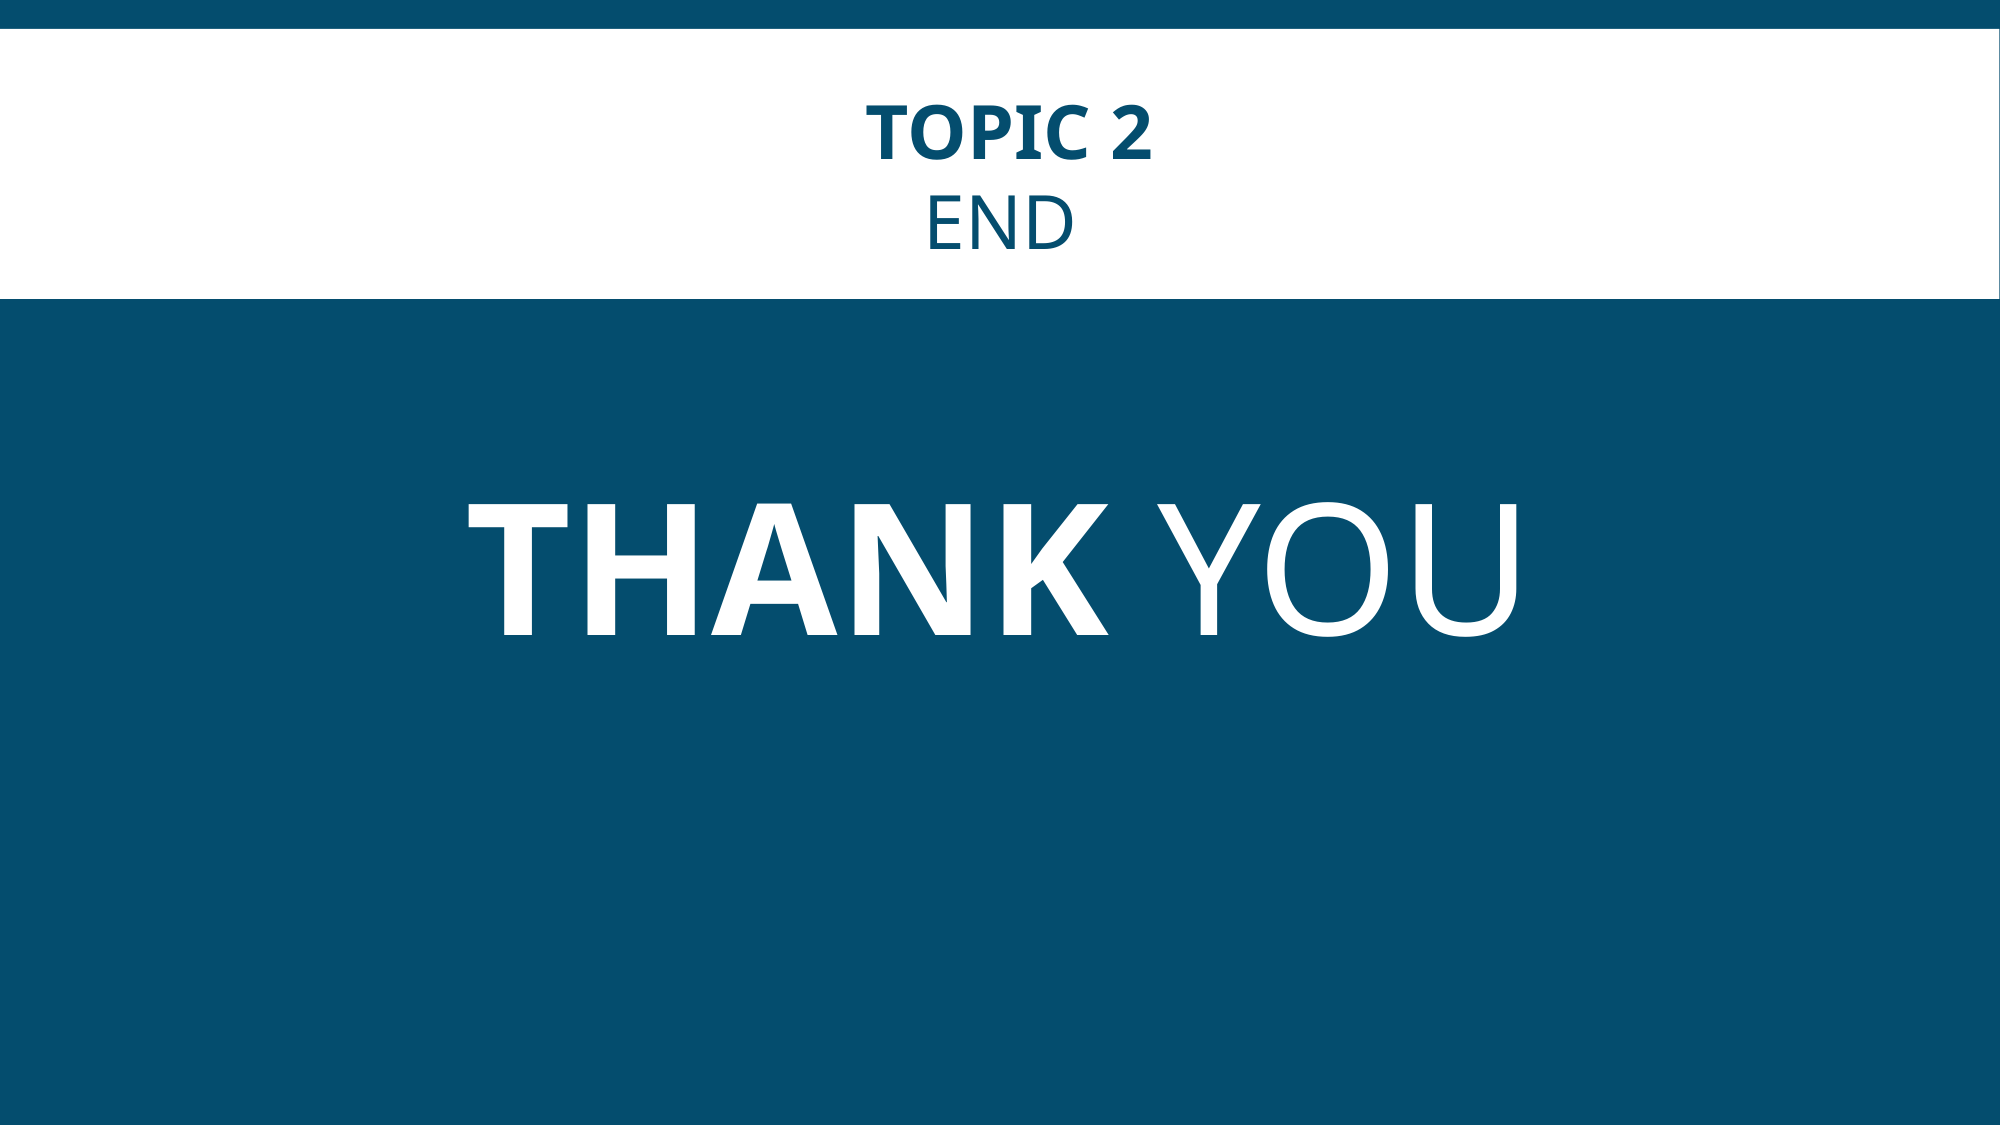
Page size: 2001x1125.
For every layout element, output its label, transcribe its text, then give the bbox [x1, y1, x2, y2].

text_box THANK YOU [396, 451, 1604, 674]
text_box TOPIC 2 END [234, 84, 1765, 176]
text_box [220, 383, 2000, 767]
